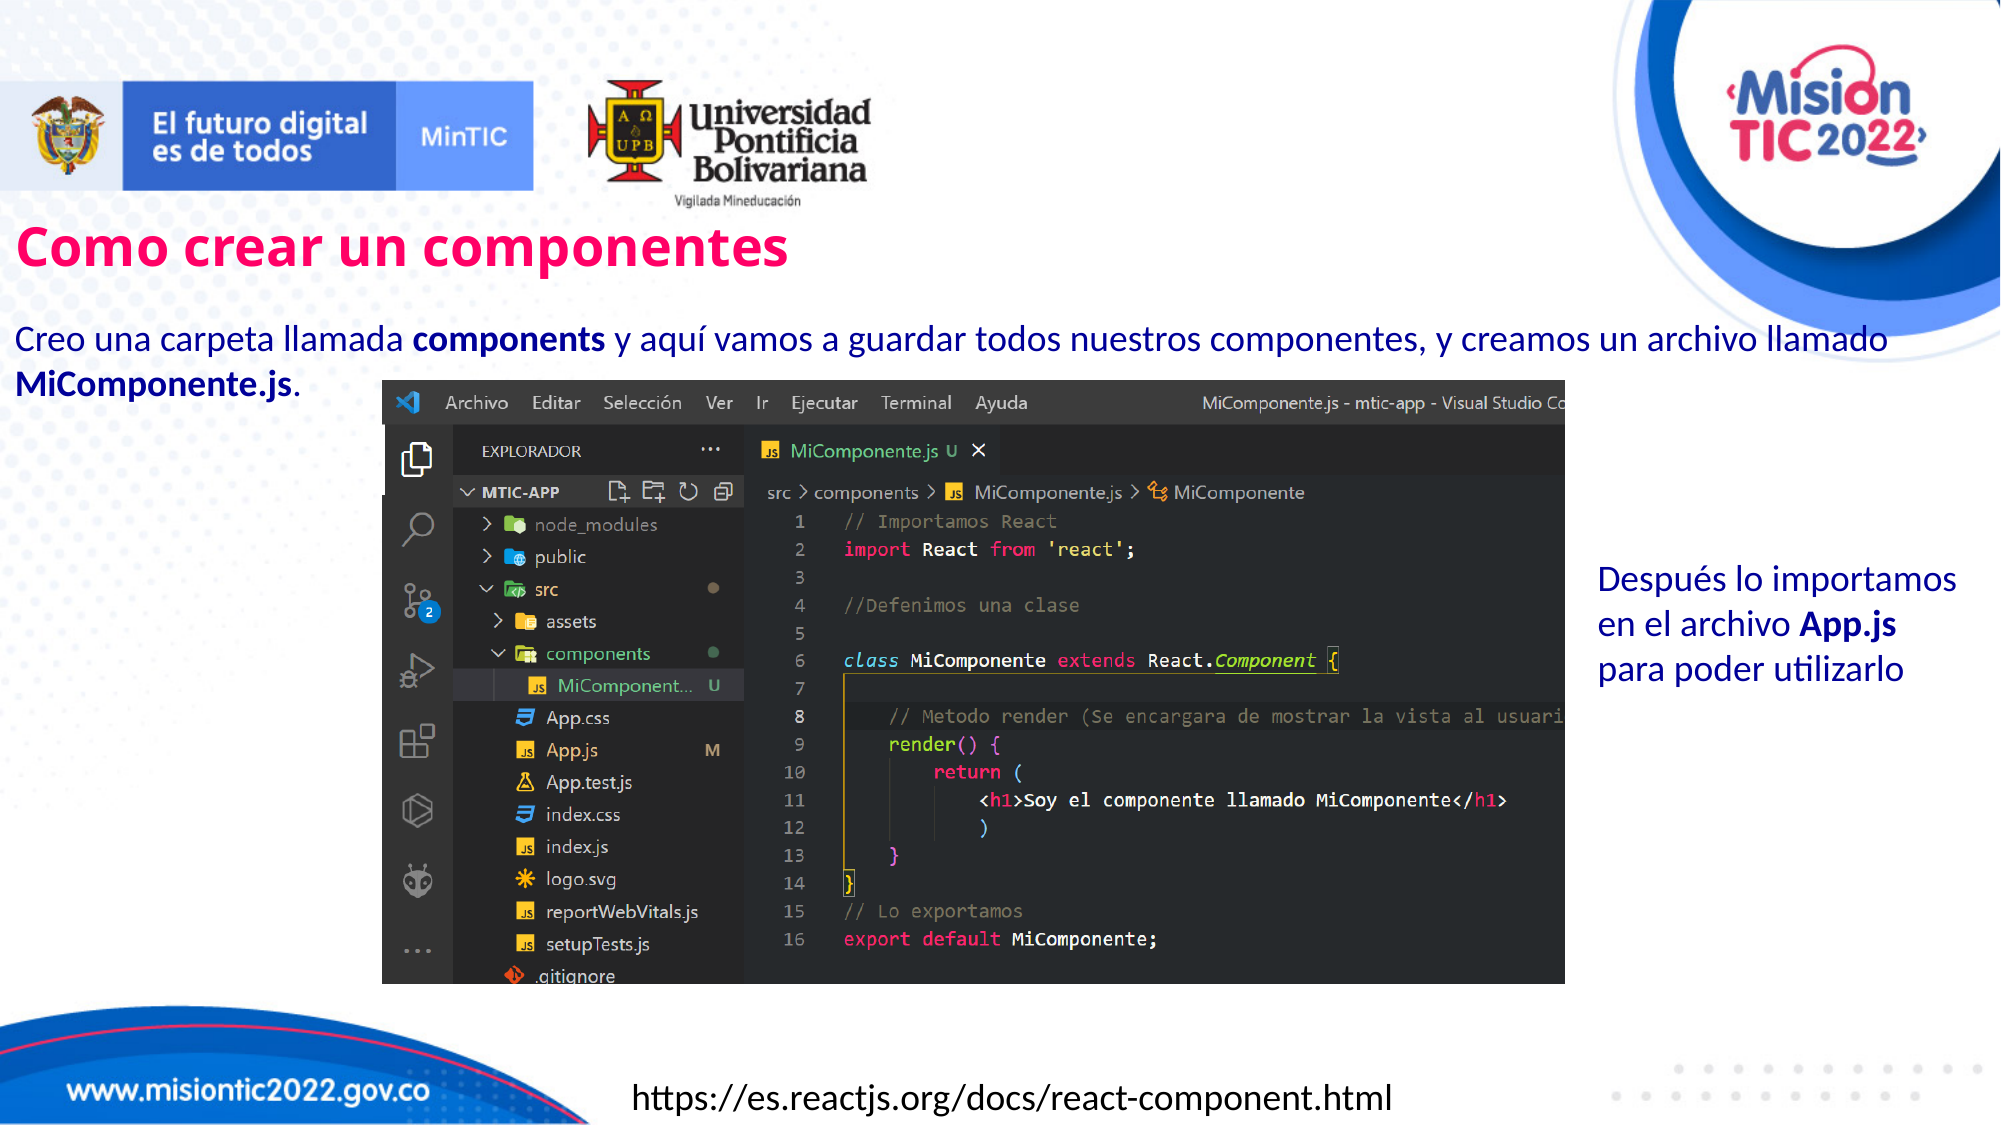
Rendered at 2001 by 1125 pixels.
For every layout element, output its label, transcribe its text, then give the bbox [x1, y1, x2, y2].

text_box https://es.reactjs.org/docs/react-component.html [616, 1065, 1635, 1125]
title Como crear un componentes [0, 212, 1725, 286]
text_box Creo una carpeta llamada components y aquí vamos a guardar todos nuestros componentes, y creamos un archivo llamado MiComponente.js. [0, 306, 2000, 411]
text_box Después lo importamos en el archivo App.js para poder utilizarlo [1582, 546, 1982, 697]
picture [0, 0, 2001, 1125]
